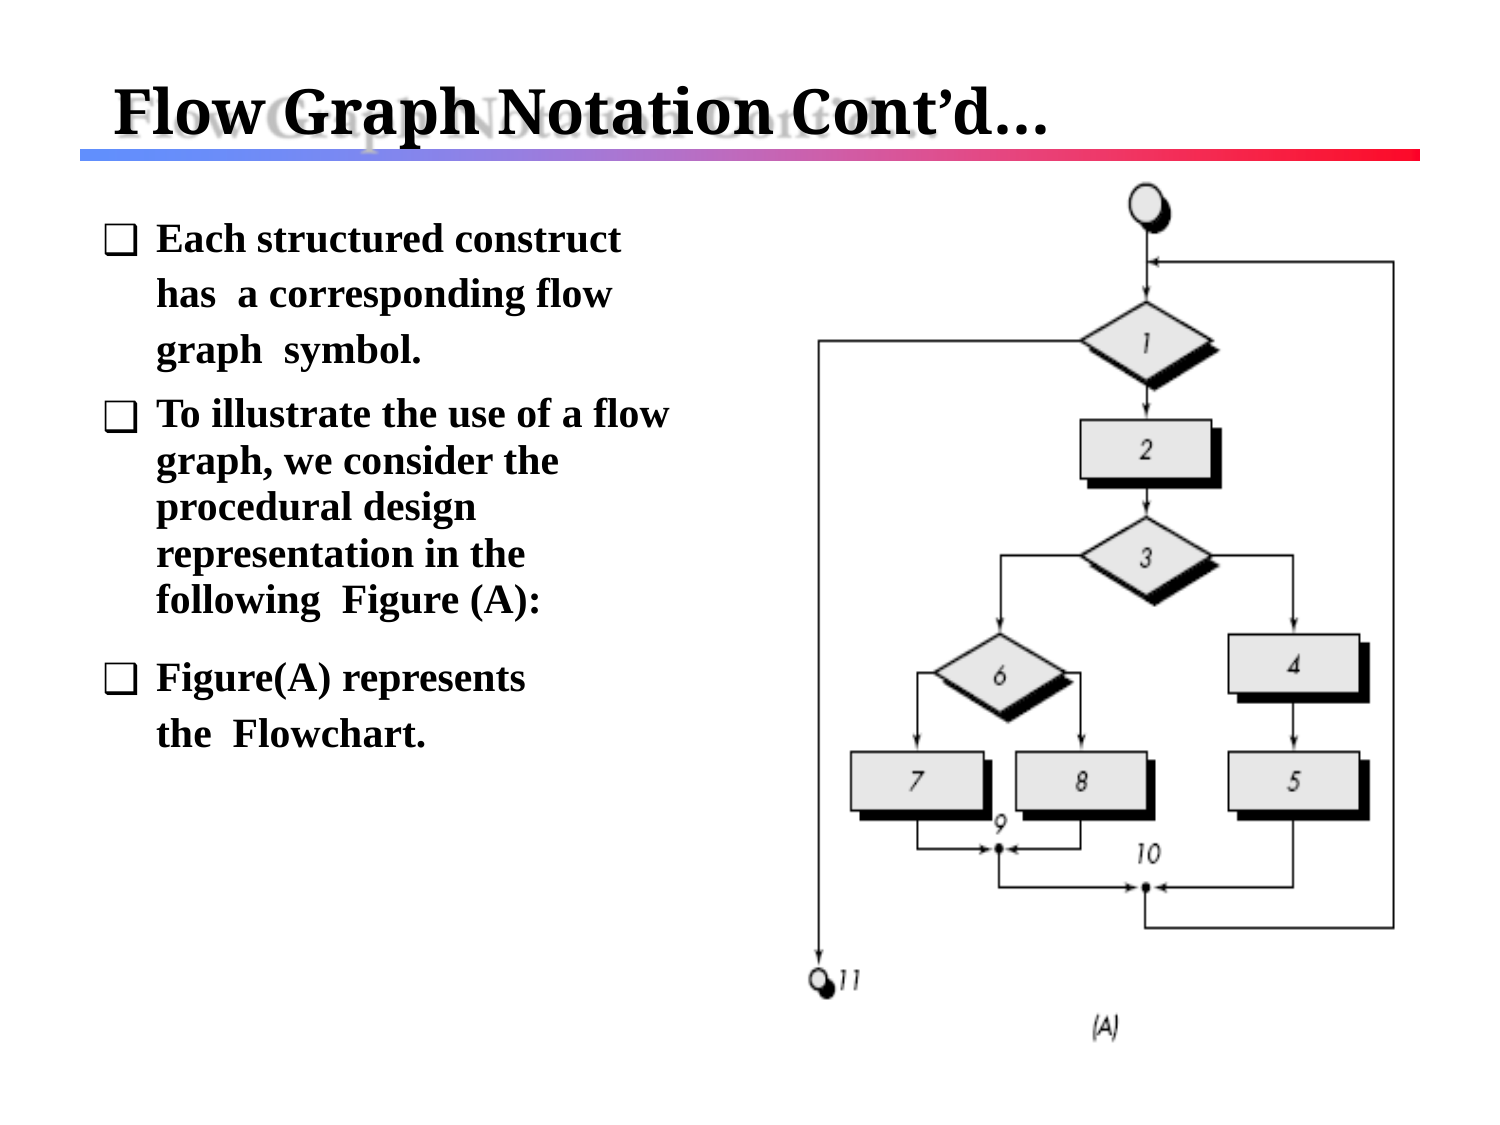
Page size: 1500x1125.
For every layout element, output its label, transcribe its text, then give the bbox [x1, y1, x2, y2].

text_box Each structured construct has a corresponding flow graph symbol. To illustrate the use of a flow graph, we consider the procedural design representation in the following Figure (A): Figure(A) represents the Flowchart. [100, 198, 697, 756]
picture [1188, 149, 1420, 161]
title Flow Graph Notation Cont’d… [111, 172, 707, 260]
title Flow Graph Notation Cont’d… [988, 69, 1188, 160]
picture [74, 56, 1451, 1063]
